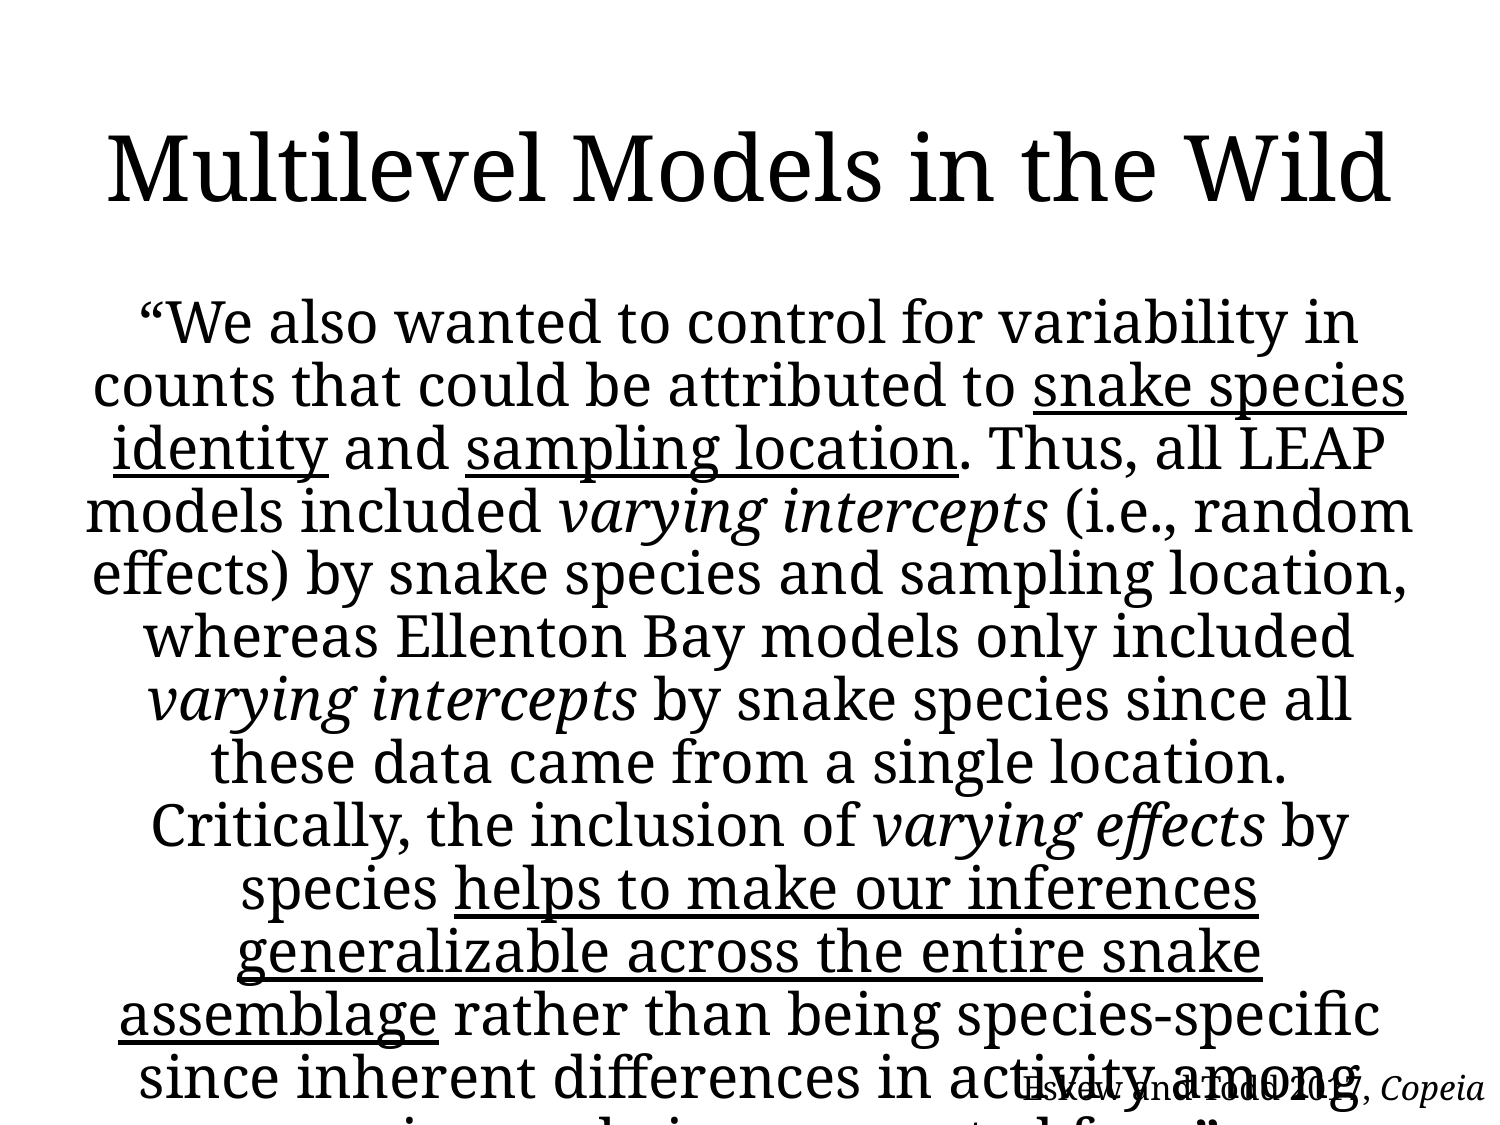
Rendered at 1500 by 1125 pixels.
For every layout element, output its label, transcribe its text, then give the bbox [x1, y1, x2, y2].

list “We also wanted to control for variability in counts that could be attributed to snake species identity and sampling location. Thus, all LEAP models included varying intercepts (i.e., random effects) by snake species and sampling location, whereas Ellenton Bay models only included varying intercepts by snake species since all these data came from a single location. Critically, the inclusion of varying effects by species helps to make our inferences generalizable across the entire snake assemblage rather than being species-specific since inherent differences in activity among species are being accounted for…” [63, 285, 1437, 1011]
title Multilevel Models in the Wild [63, 63, 1437, 281]
text_box Eskew and Todd 2017, Copeia [0, 1049, 1500, 1125]
